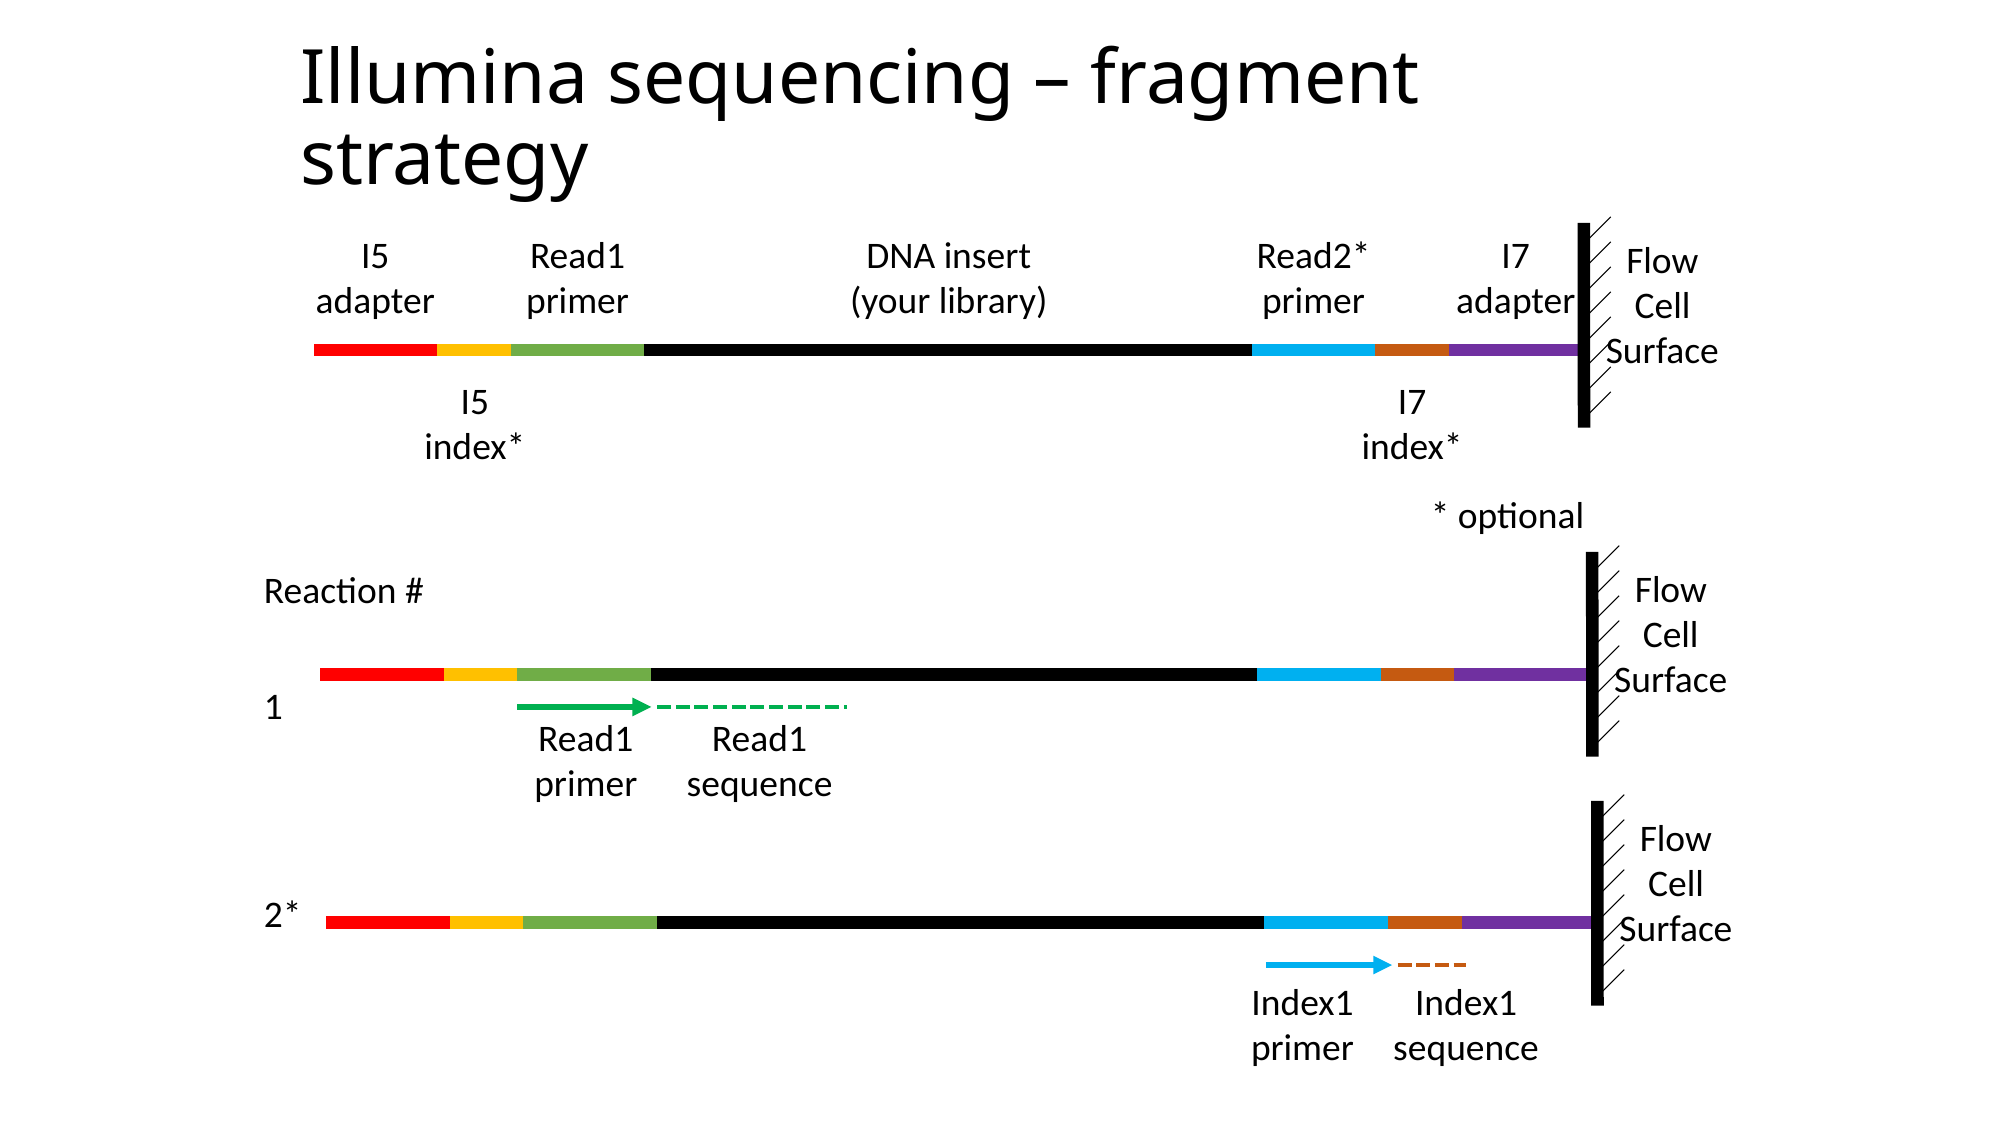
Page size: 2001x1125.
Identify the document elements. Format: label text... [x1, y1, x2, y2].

text_box Index1 sequence [1370, 970, 1562, 1076]
text_box I7 index* [1342, 370, 1482, 475]
text_box Reaction # [249, 559, 440, 619]
text_box Read1 primer [491, 223, 664, 329]
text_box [1590, 545, 1751, 757]
text_box I7 adapter [1429, 223, 1577, 329]
text_box * optional [1388, 483, 1627, 544]
text_box DNA insert (your library) [745, 223, 1153, 329]
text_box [1595, 794, 1757, 1006]
text_box Read1 sequence [664, 706, 855, 812]
text_box Read2* primer [1227, 223, 1400, 329]
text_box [1582, 216, 1743, 428]
text_box I5 index* [405, 370, 545, 475]
title Illumina sequencing – fragment strategy [285, 11, 1639, 229]
text_box Index1 primer [1216, 970, 1370, 1076]
text_box 1 [249, 674, 440, 735]
text_box Read1 primer [499, 706, 664, 812]
text_box 2* [249, 882, 440, 943]
text_box I5 adapter [288, 223, 462, 329]
